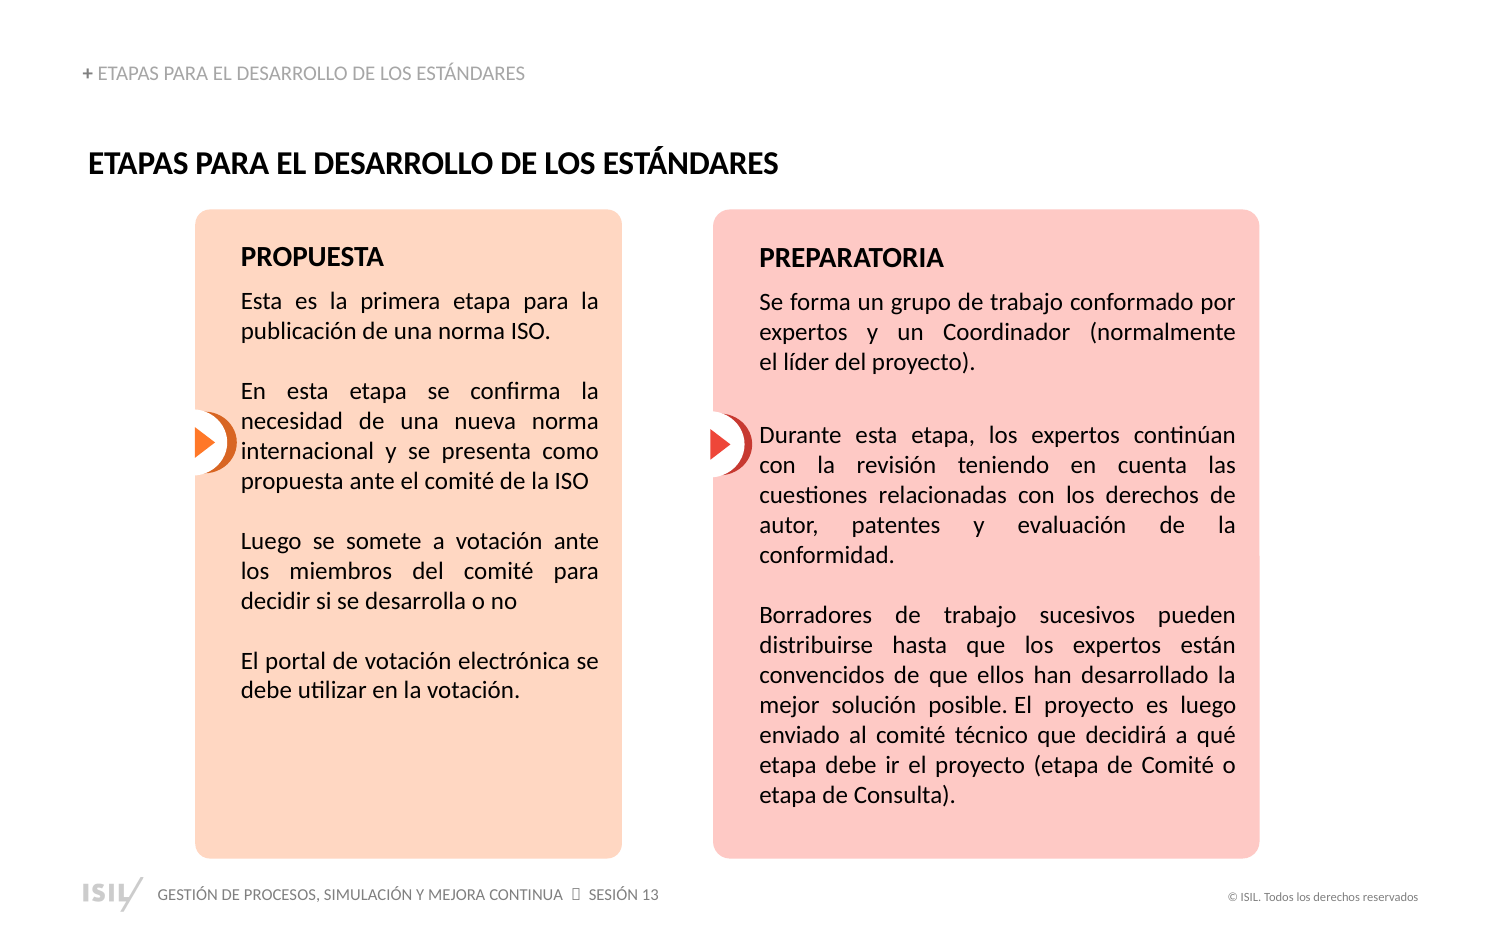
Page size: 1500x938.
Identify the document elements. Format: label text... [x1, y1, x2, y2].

text_box [727, 411, 756, 478]
text_box [191, 424, 219, 461]
text_box [207, 408, 240, 477]
text_box [154, 406, 231, 479]
text_box [707, 426, 734, 463]
text_box ETAPAS PARA EL DESARROLLO DE LOS ESTÁNDARES [86, 141, 1427, 182]
text_box PROPUESTA Esta es la primera etapa para la publicación de una norma ISO. En esta etapa se confirma la necesidad de una nueva norma internacional y se presenta como propuesta ante el comité de la ISO Luego se somete a votación ante los miembros del comité para decidir si se desarrolla o no El portal de votación electrónica se debe utilizar en la votación. [192, 206, 626, 862]
text_box PREPARATORIA Se forma un grupo de trabajo conformado por expertos y un Coordinador (normalmente el líder del proyecto). Durante esta etapa, los expertos continúan con la revisión teniendo en cuenta las cuestiones relacionadas con los derechos de autor, patentes y evaluación de la conformidad. Borradores de trabajo sucesivos pueden distribuirse hasta que los expertos están convencidos de que ellos han desarrollado la mejor solución posible. El proyecto es luego enviado al comité técnico que decidirá a qué etapa debe ir el proyecto (etapa de Comité o etapa de Consulta). [709, 206, 1263, 862]
text_box [671, 408, 748, 481]
text_box + ETAPAS PARA EL DESARROLLO DE LOS ESTÁNDARES [82, 62, 780, 85]
